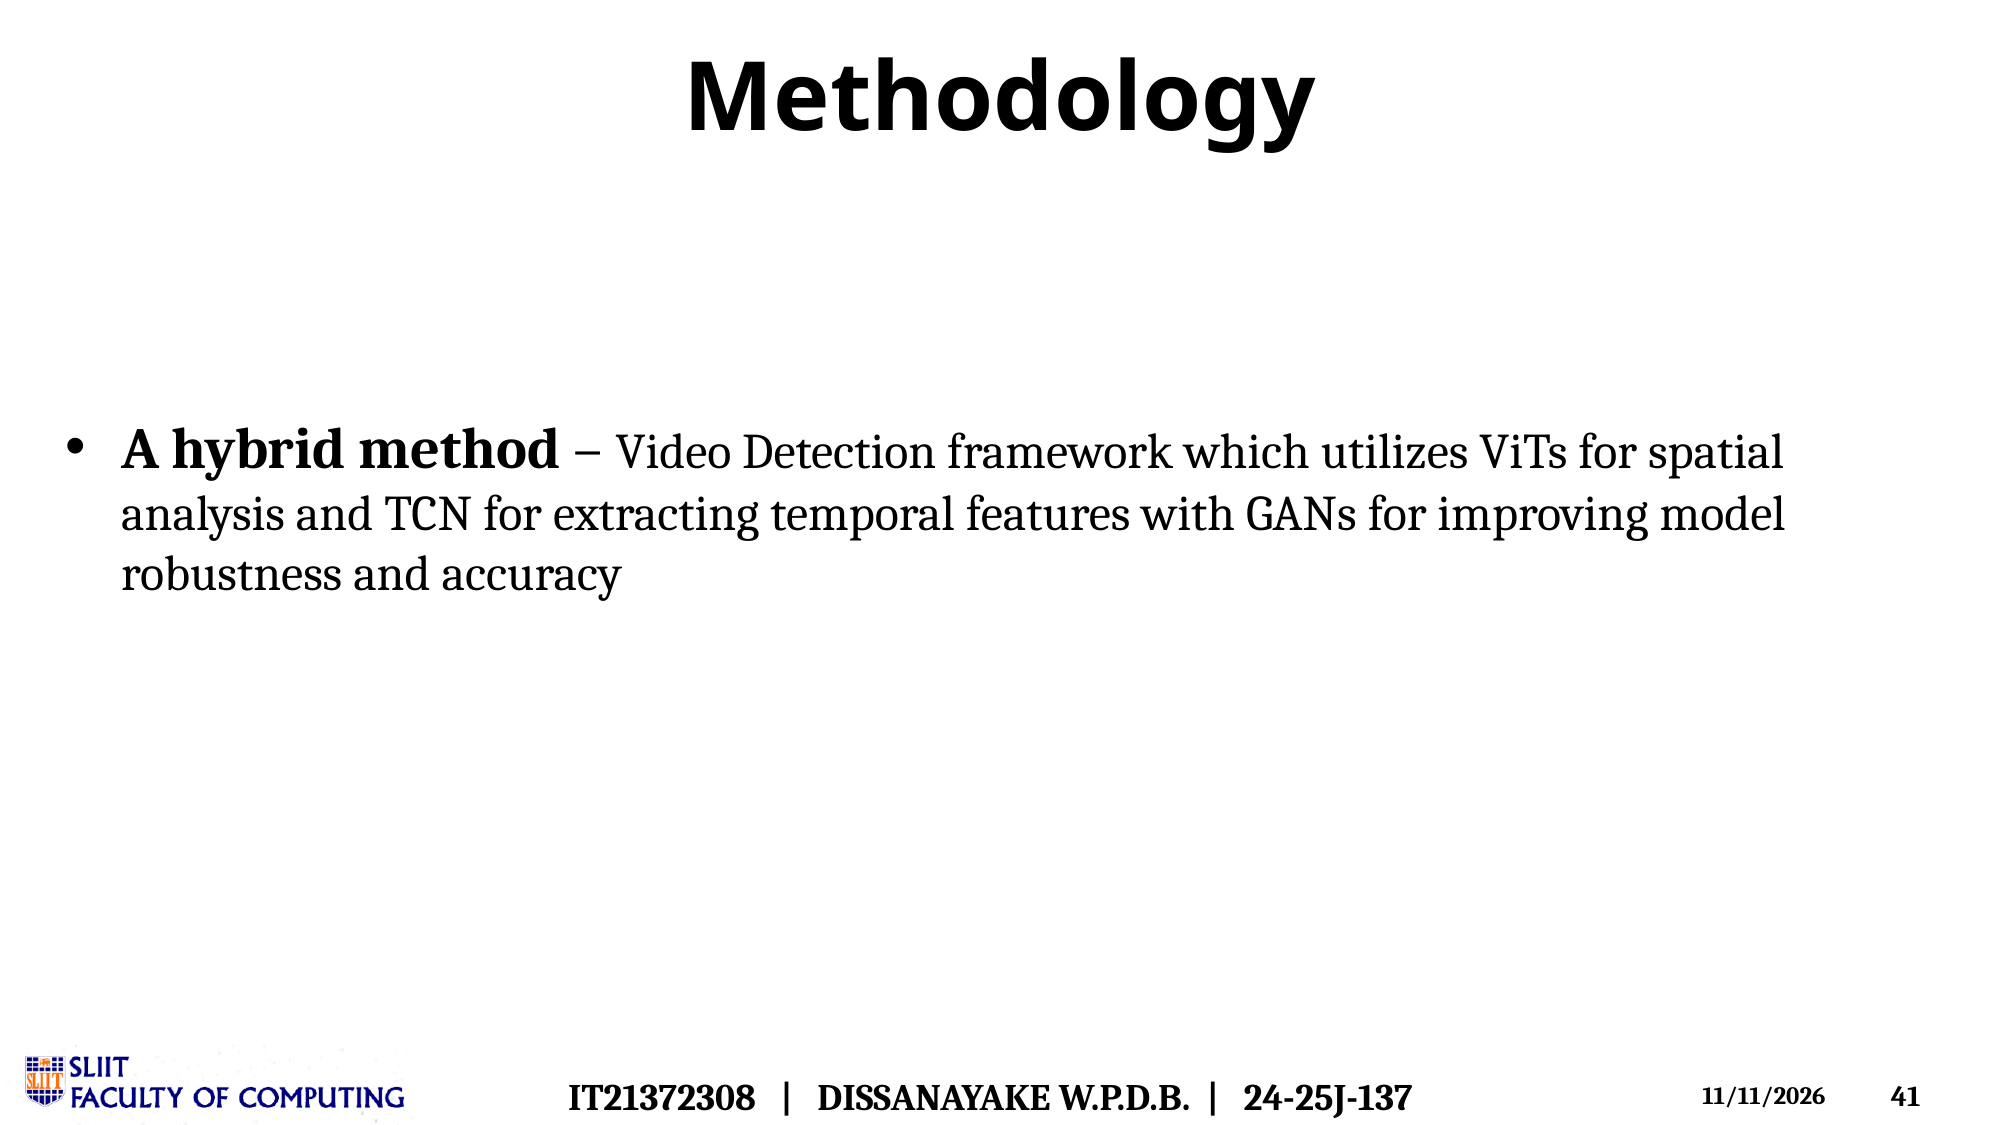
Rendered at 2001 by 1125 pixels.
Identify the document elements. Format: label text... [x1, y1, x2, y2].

picture [0, 1045, 413, 1125]
text_box IT21372308 | DISSANAYAKE W.P.D.B. | 24-25J-137 [430, 1063, 1552, 1125]
title Methodology [41, 27, 1959, 158]
list A hybrid method – Video Detection framework which utilizes ViTs for spatial analysis and TCN for extracting temporal features with GANs for improving model robustness and accuracy [50, 157, 1967, 1008]
